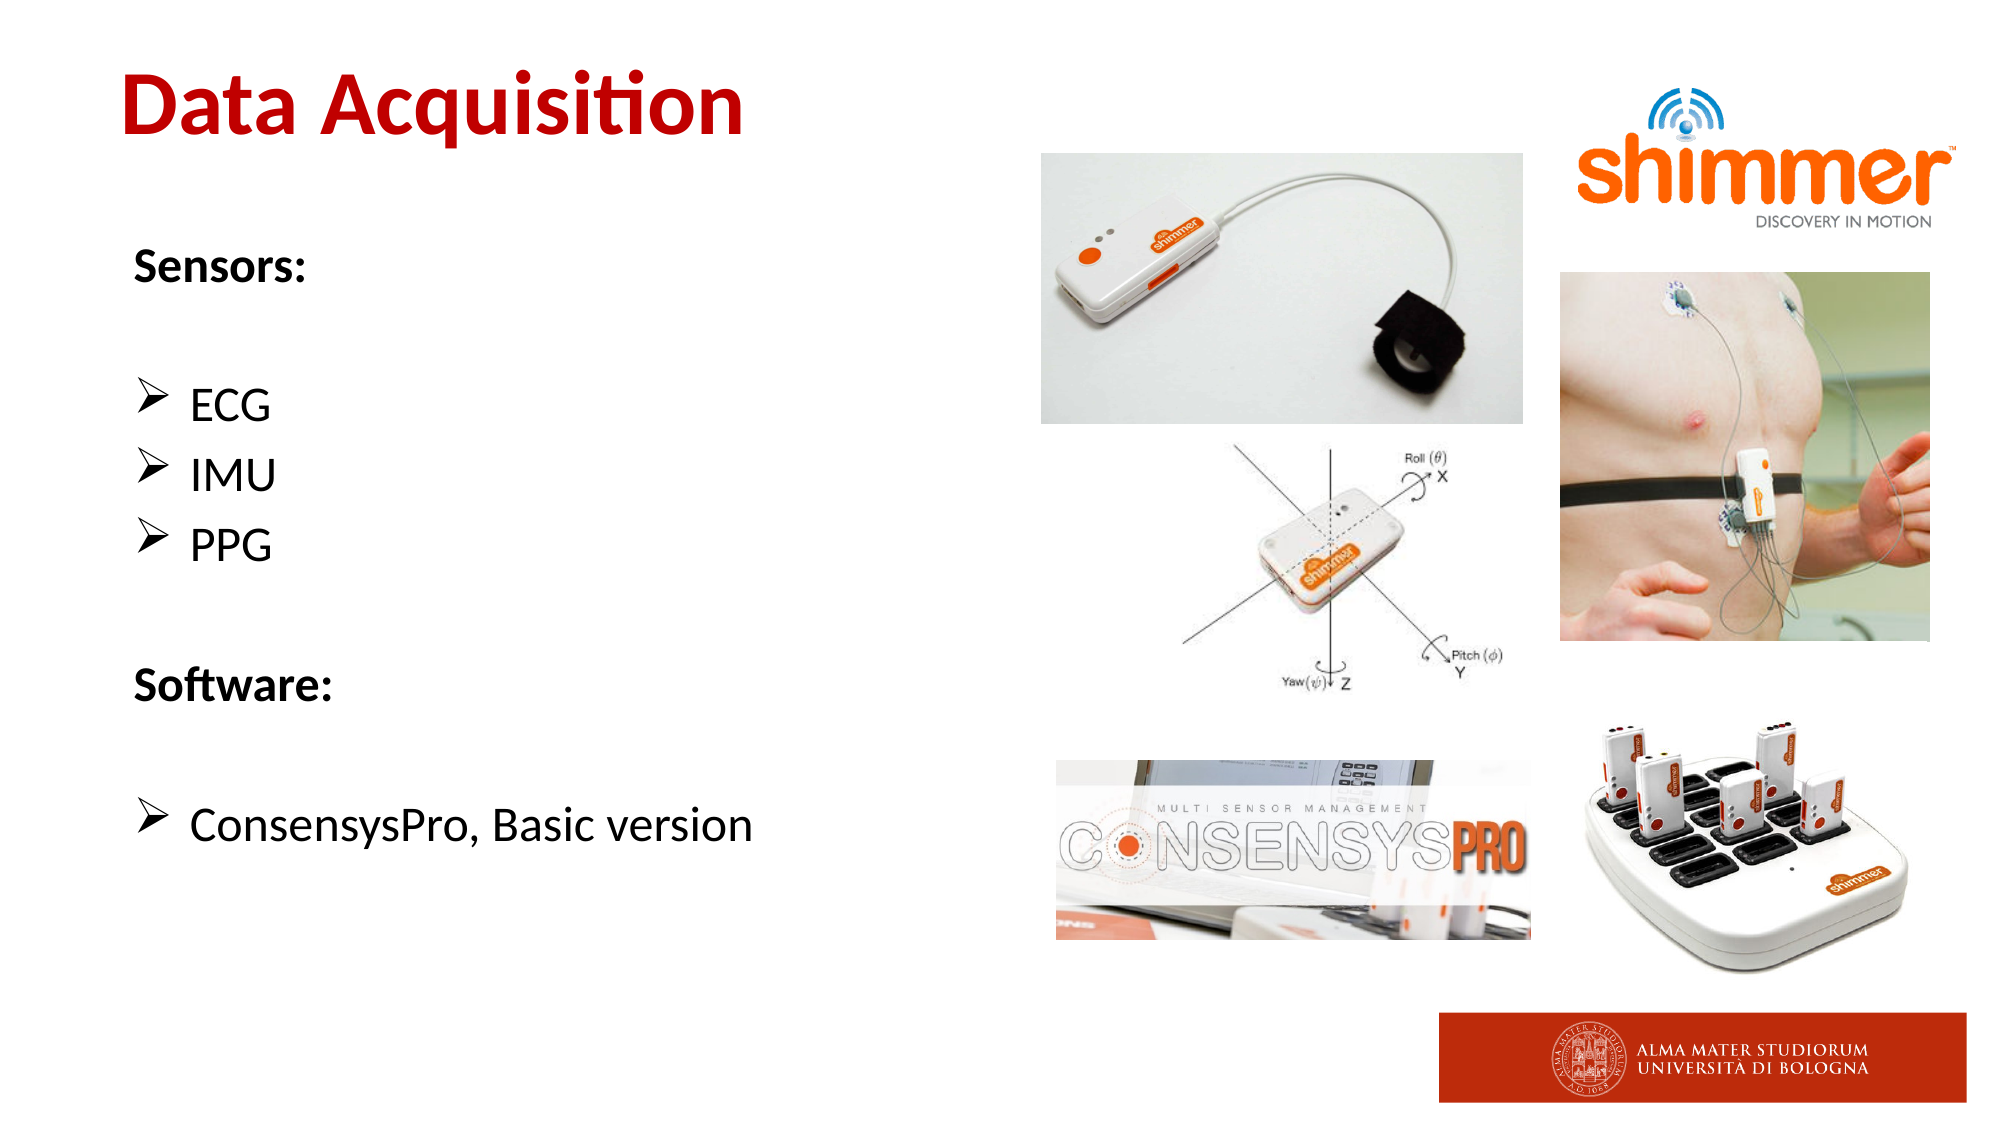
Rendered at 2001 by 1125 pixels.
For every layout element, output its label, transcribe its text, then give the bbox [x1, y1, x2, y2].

text_box Sensors: ECG IMU PPG Software: ConsensysPro, Basic version [118, 224, 851, 971]
text_box Data Acquisition [0, 35, 930, 272]
picture [856, 88, 1959, 1102]
